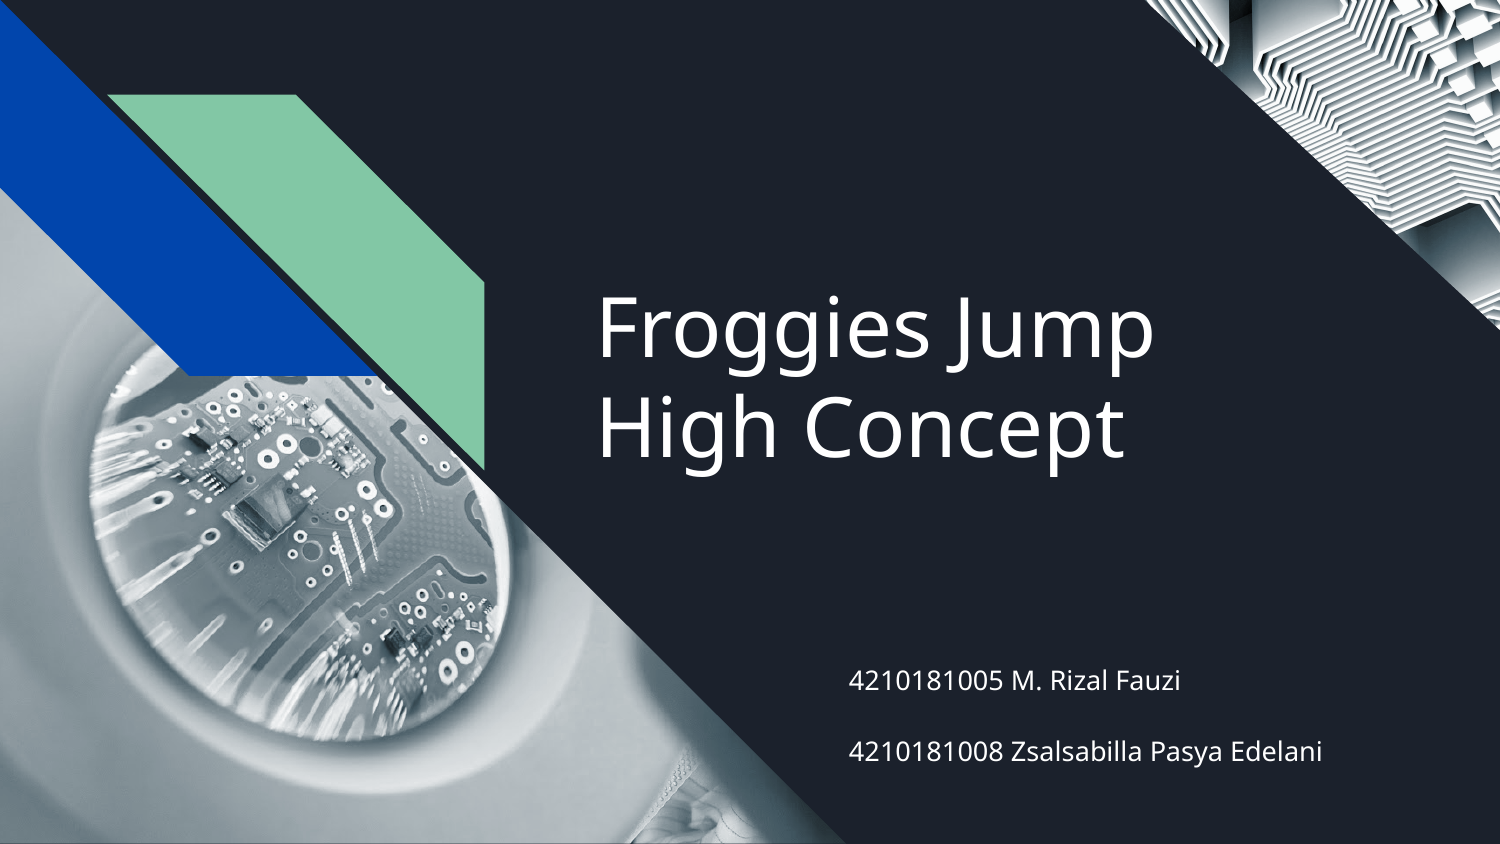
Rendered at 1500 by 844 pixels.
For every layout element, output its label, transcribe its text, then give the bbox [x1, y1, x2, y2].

picture [1144, 0, 1500, 331]
title Froggies Jump High Concept [580, 258, 1404, 518]
picture [0, 189, 847, 844]
subtitle 4210181005 M. Rizal Fauzi 4210181008 Zsalsabilla Pasya Edelani [833, 643, 1404, 727]
